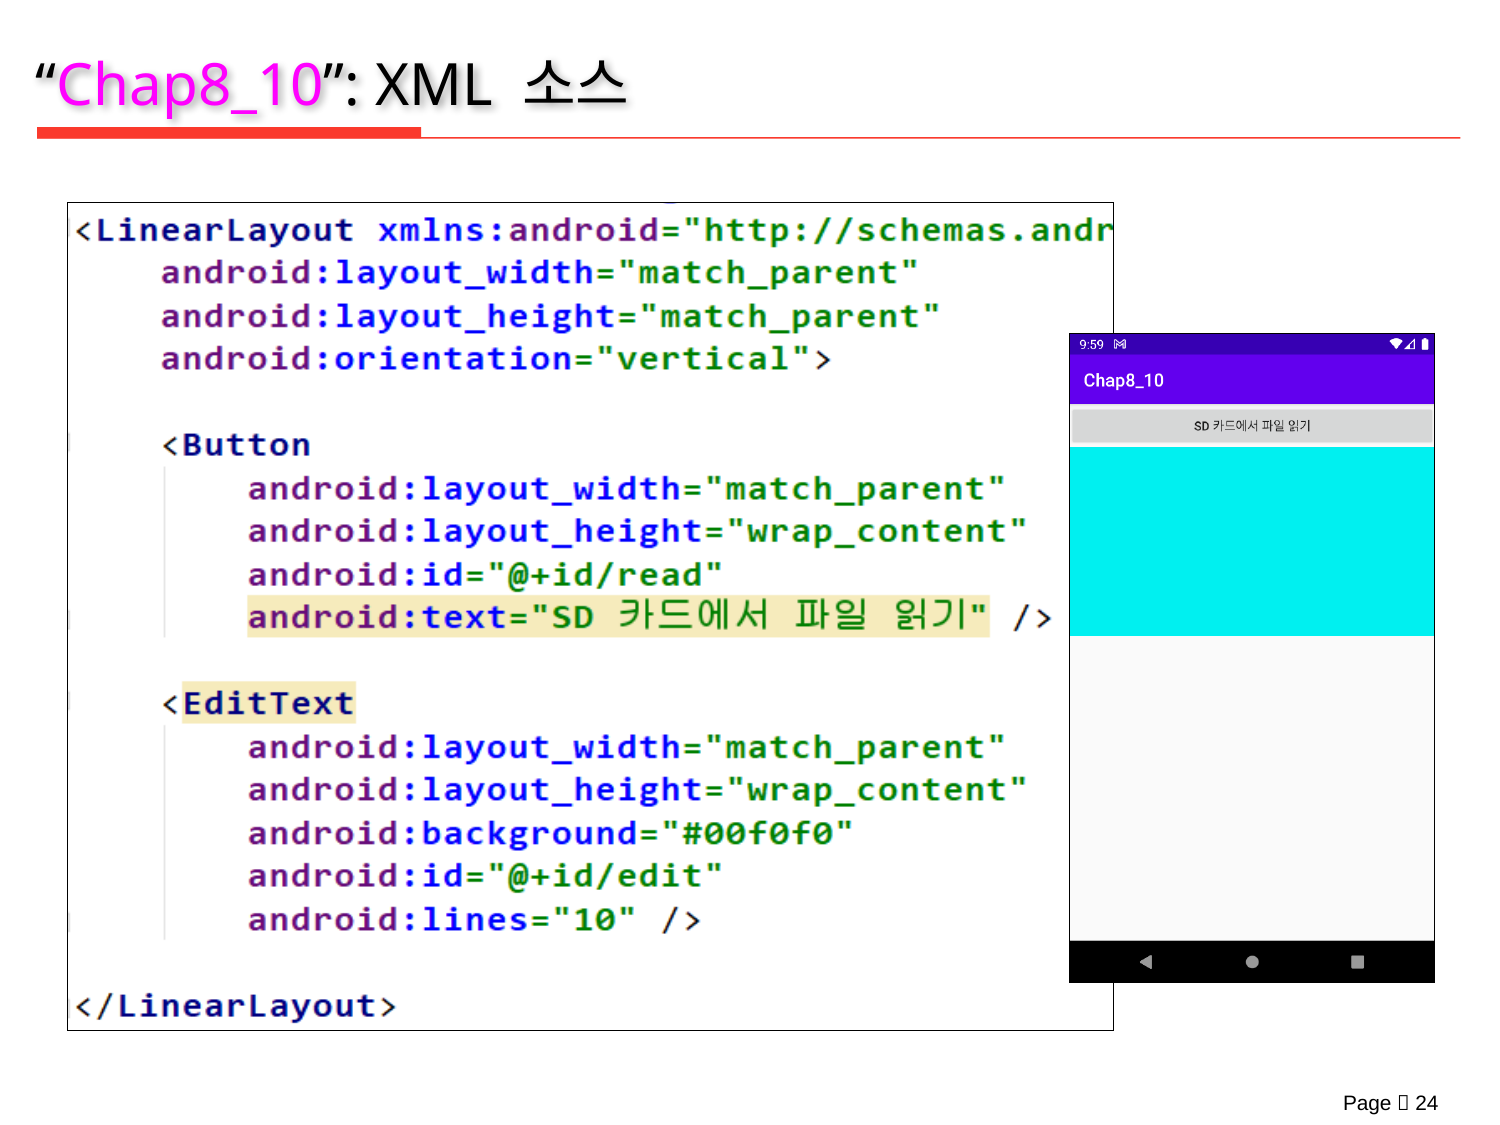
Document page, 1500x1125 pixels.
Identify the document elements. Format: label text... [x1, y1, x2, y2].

picture [66, 201, 1435, 1031]
title “Chap8_10”: XML 소스 [35, 47, 1434, 142]
